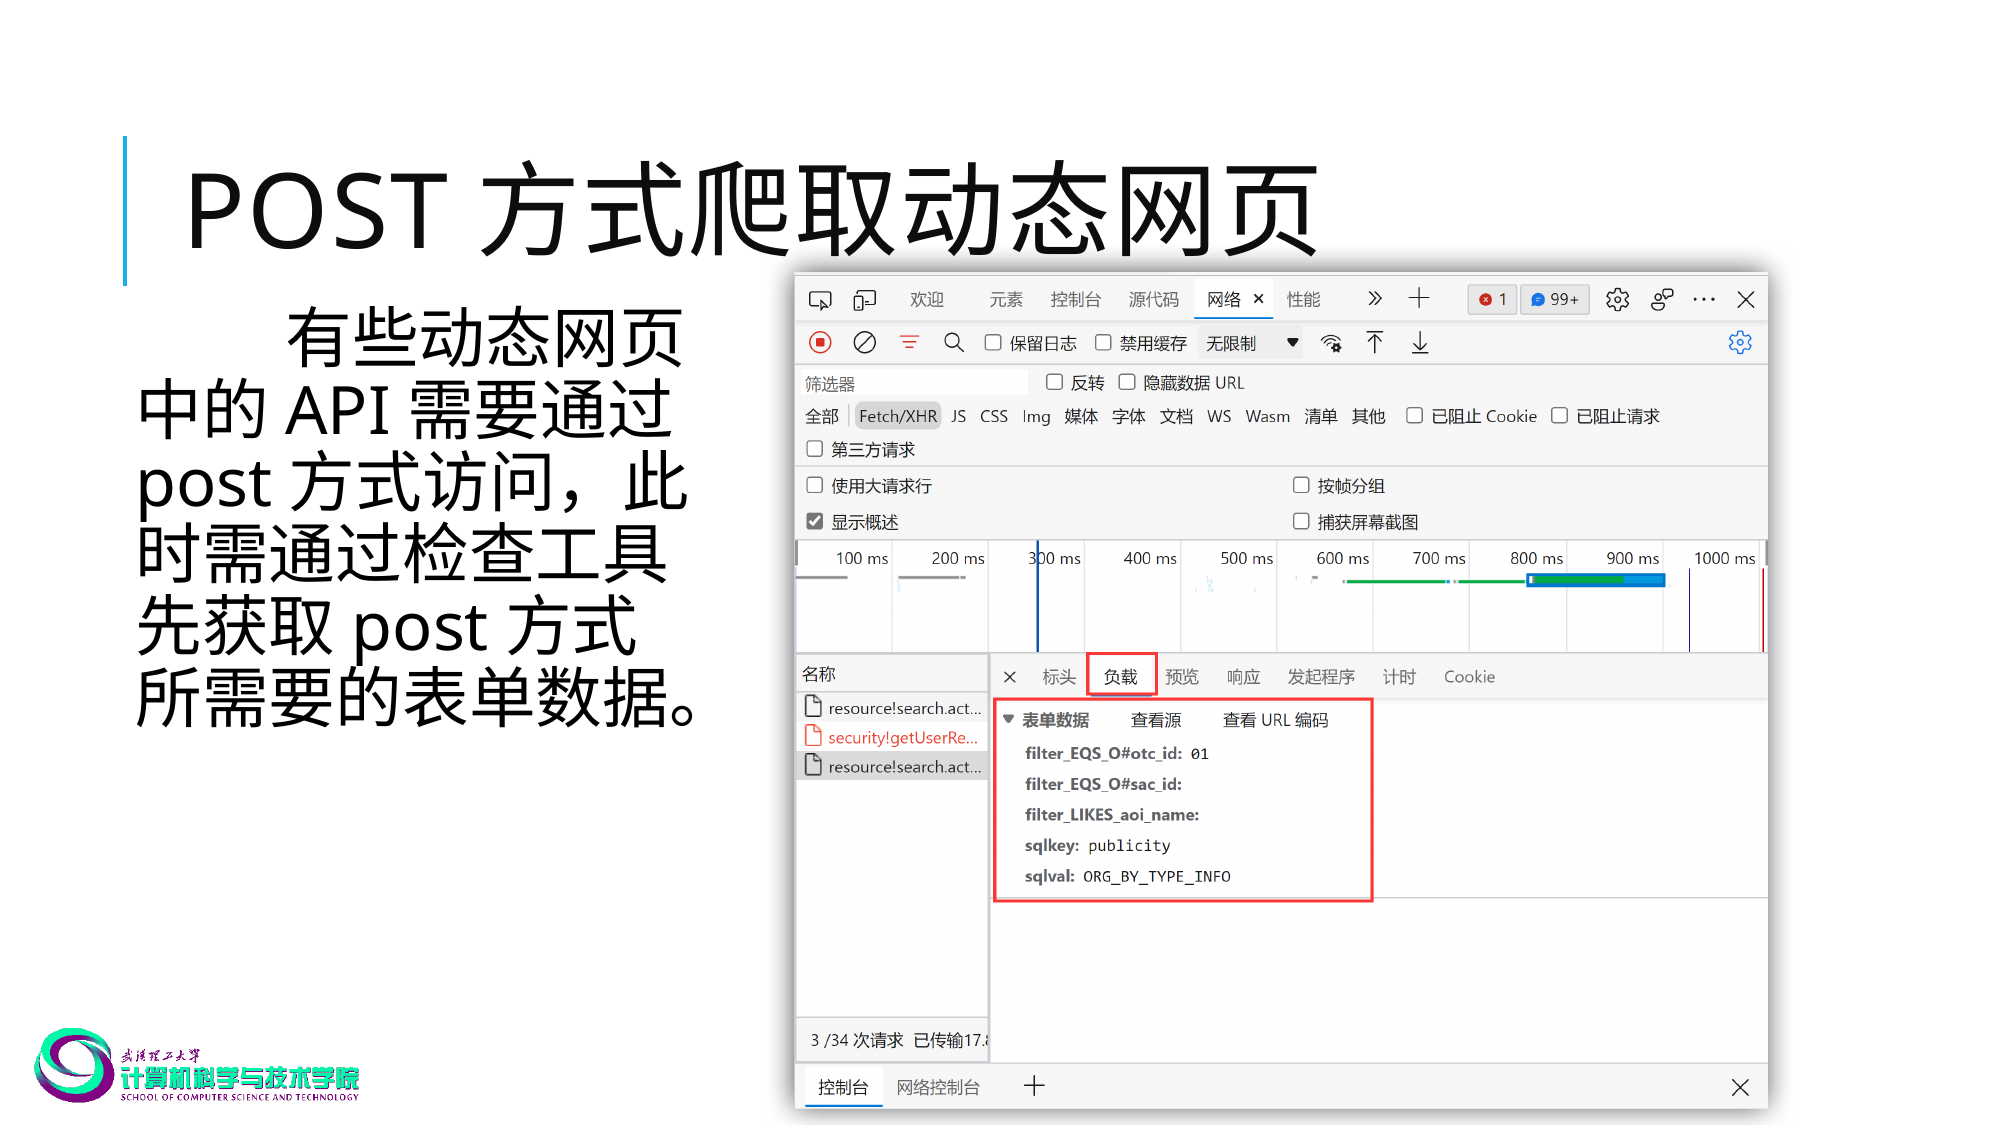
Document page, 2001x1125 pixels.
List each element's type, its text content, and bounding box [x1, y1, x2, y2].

picture [794, 272, 1768, 1110]
picture [0, 962, 397, 1125]
title Post方式爬取动态网页 [168, 96, 1763, 342]
list 有些动态网页中的API需要通过post方式访问，此时需通过检查工具先获取post方式所需要的表单数据。 [127, 297, 710, 1040]
